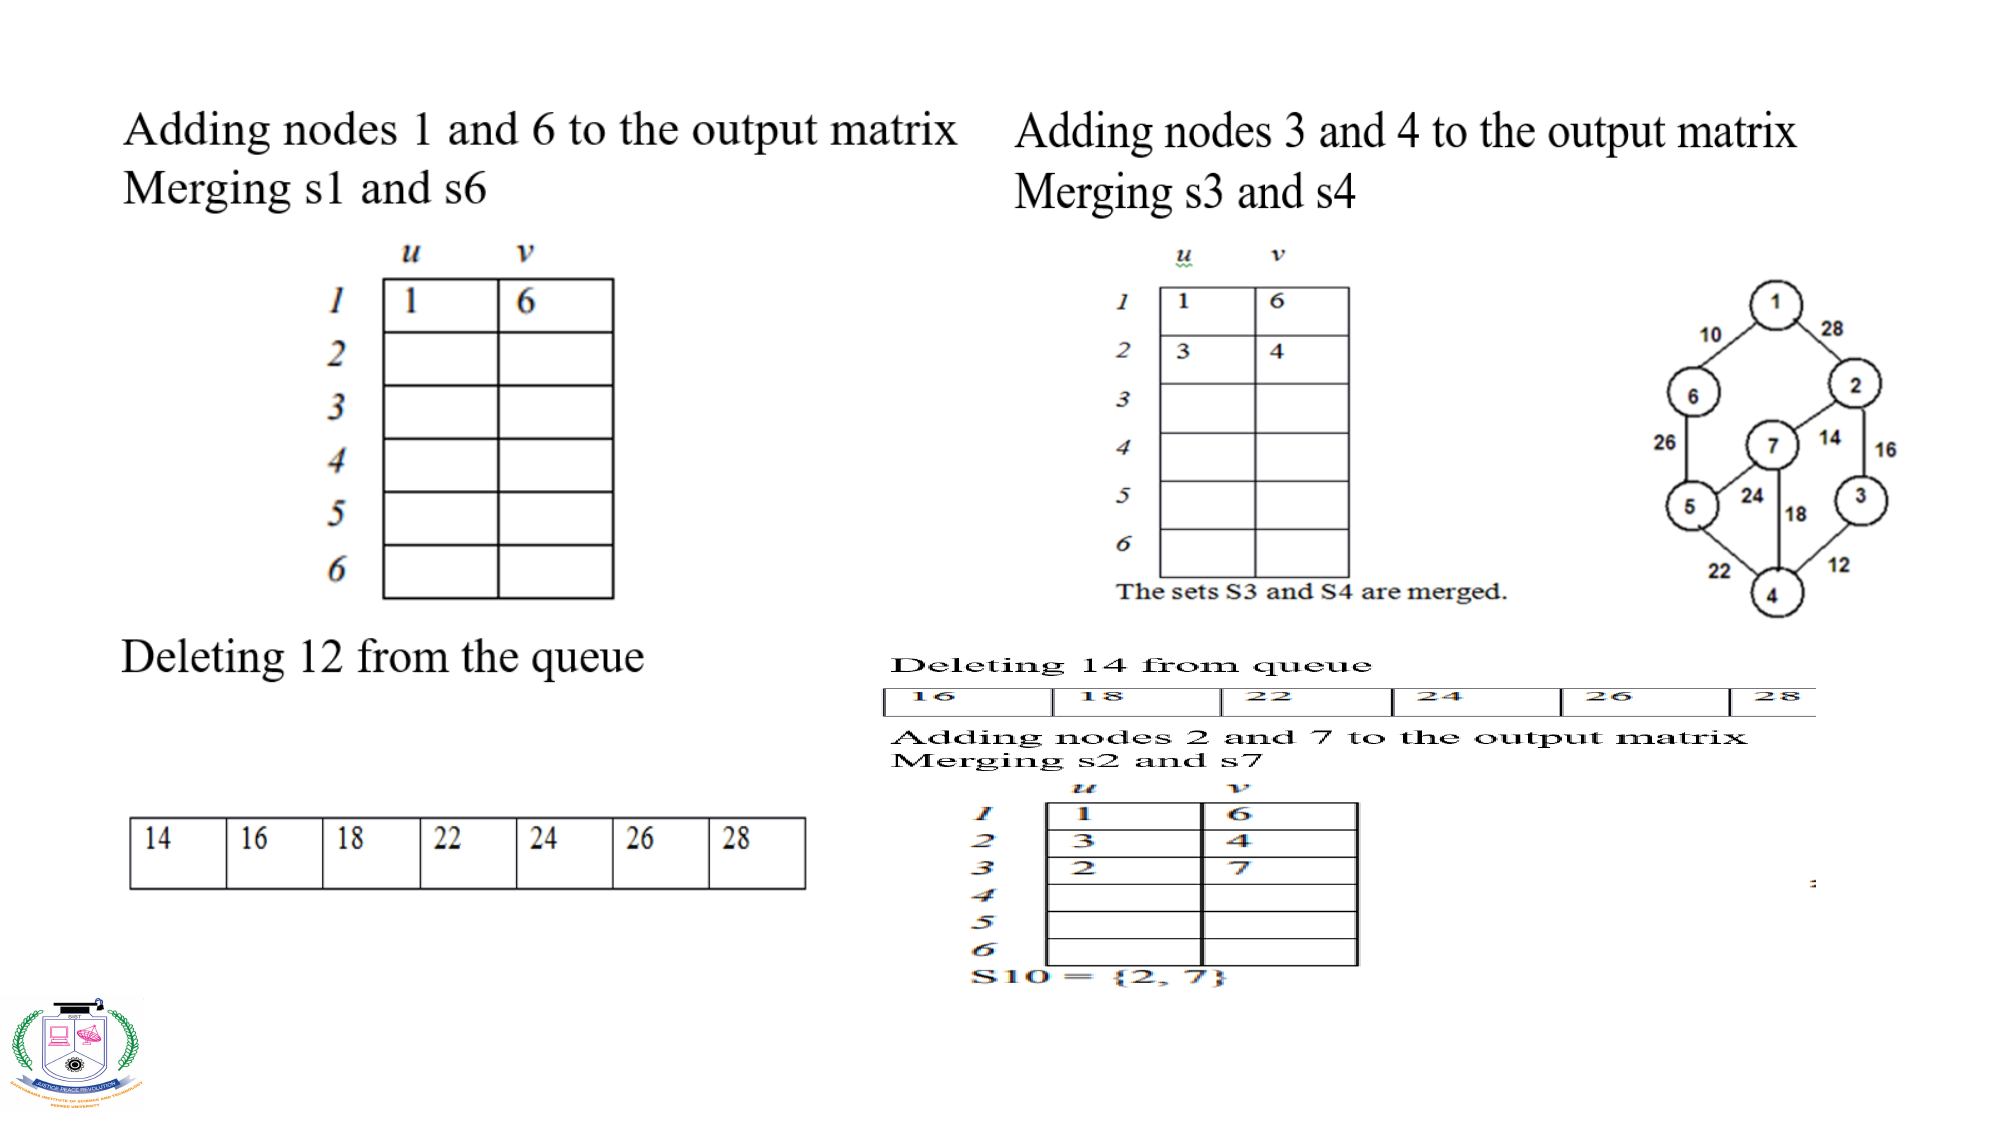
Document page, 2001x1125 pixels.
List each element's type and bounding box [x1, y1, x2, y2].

picture [0, 994, 144, 1112]
picture [106, 83, 1940, 996]
